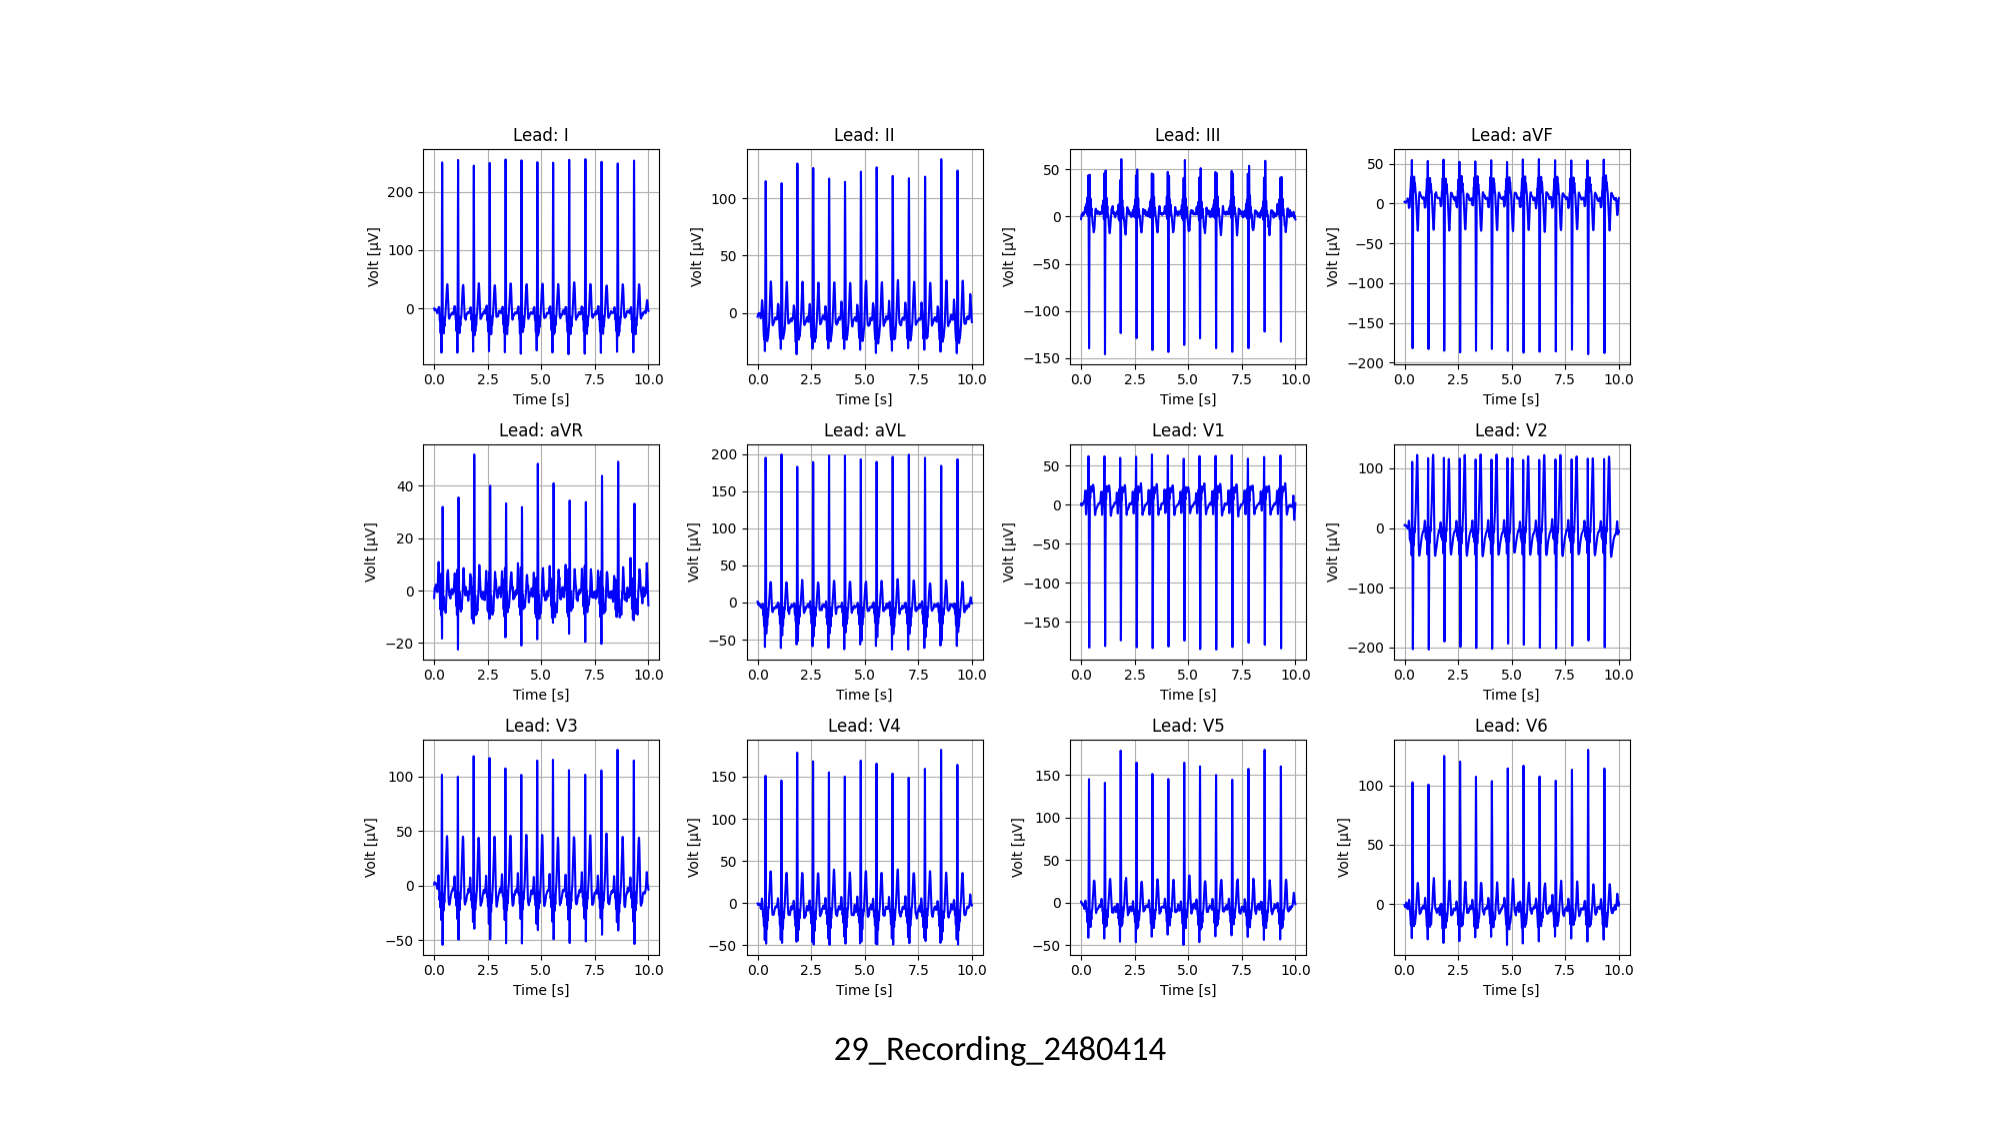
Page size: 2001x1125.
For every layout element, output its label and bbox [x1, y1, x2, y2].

text_box [349, 112, 1650, 1075]
